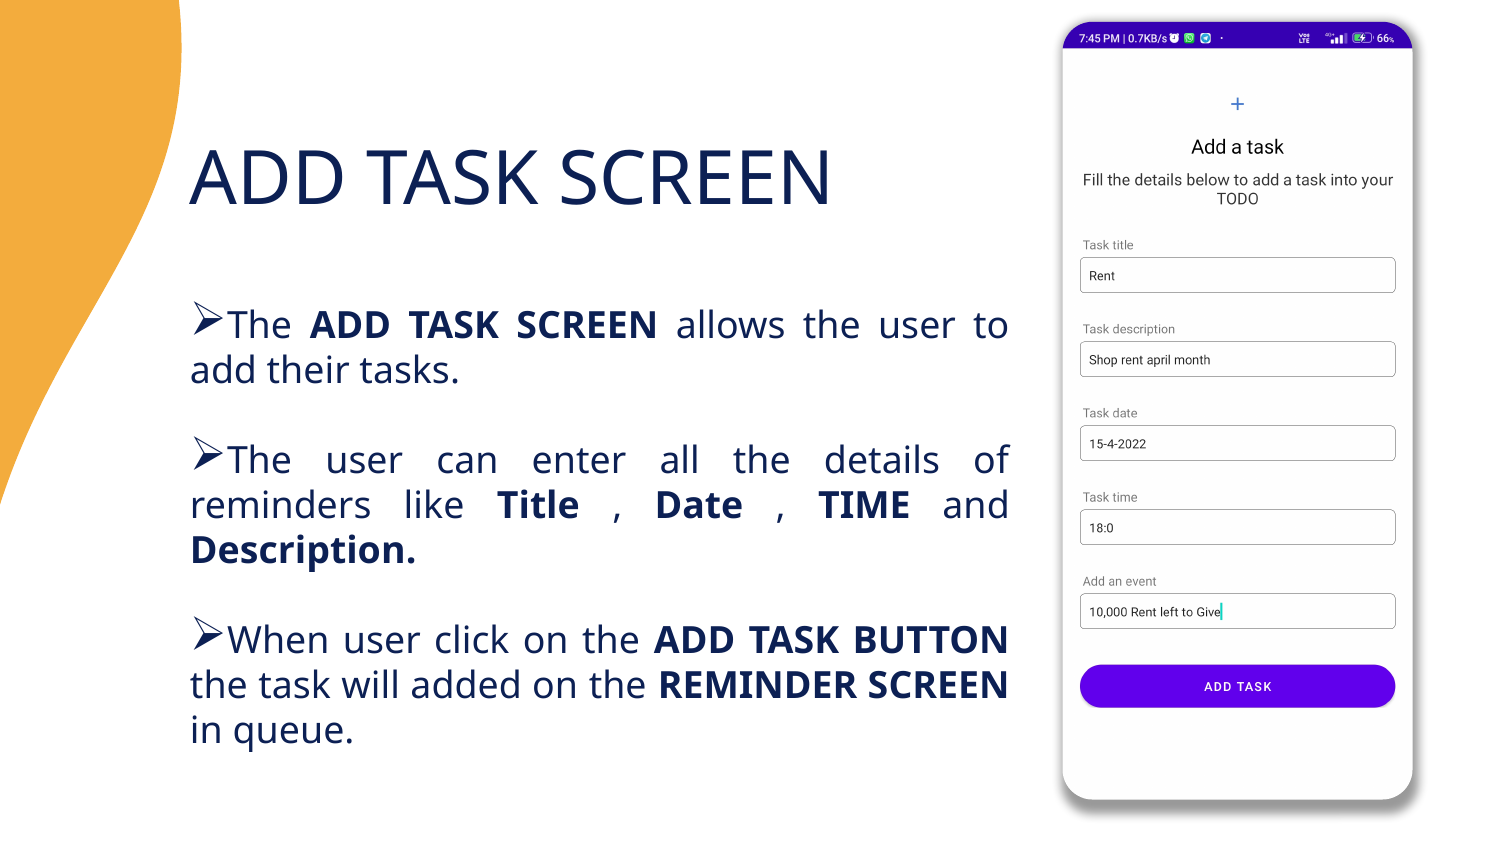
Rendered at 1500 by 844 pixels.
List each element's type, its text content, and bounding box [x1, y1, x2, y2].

subtitle The ADD TASK SCREEN allows the user to add their tasks. The user can enter all the details of reminders like Title , Date , TIME and Description. When user click on the ADD TASK BUTTON the task will added on the REMINDER SCREEN in queue. [174, 209, 1025, 844]
title ADD TASK SCREEN [174, 71, 1054, 278]
picture [1062, 21, 1413, 800]
